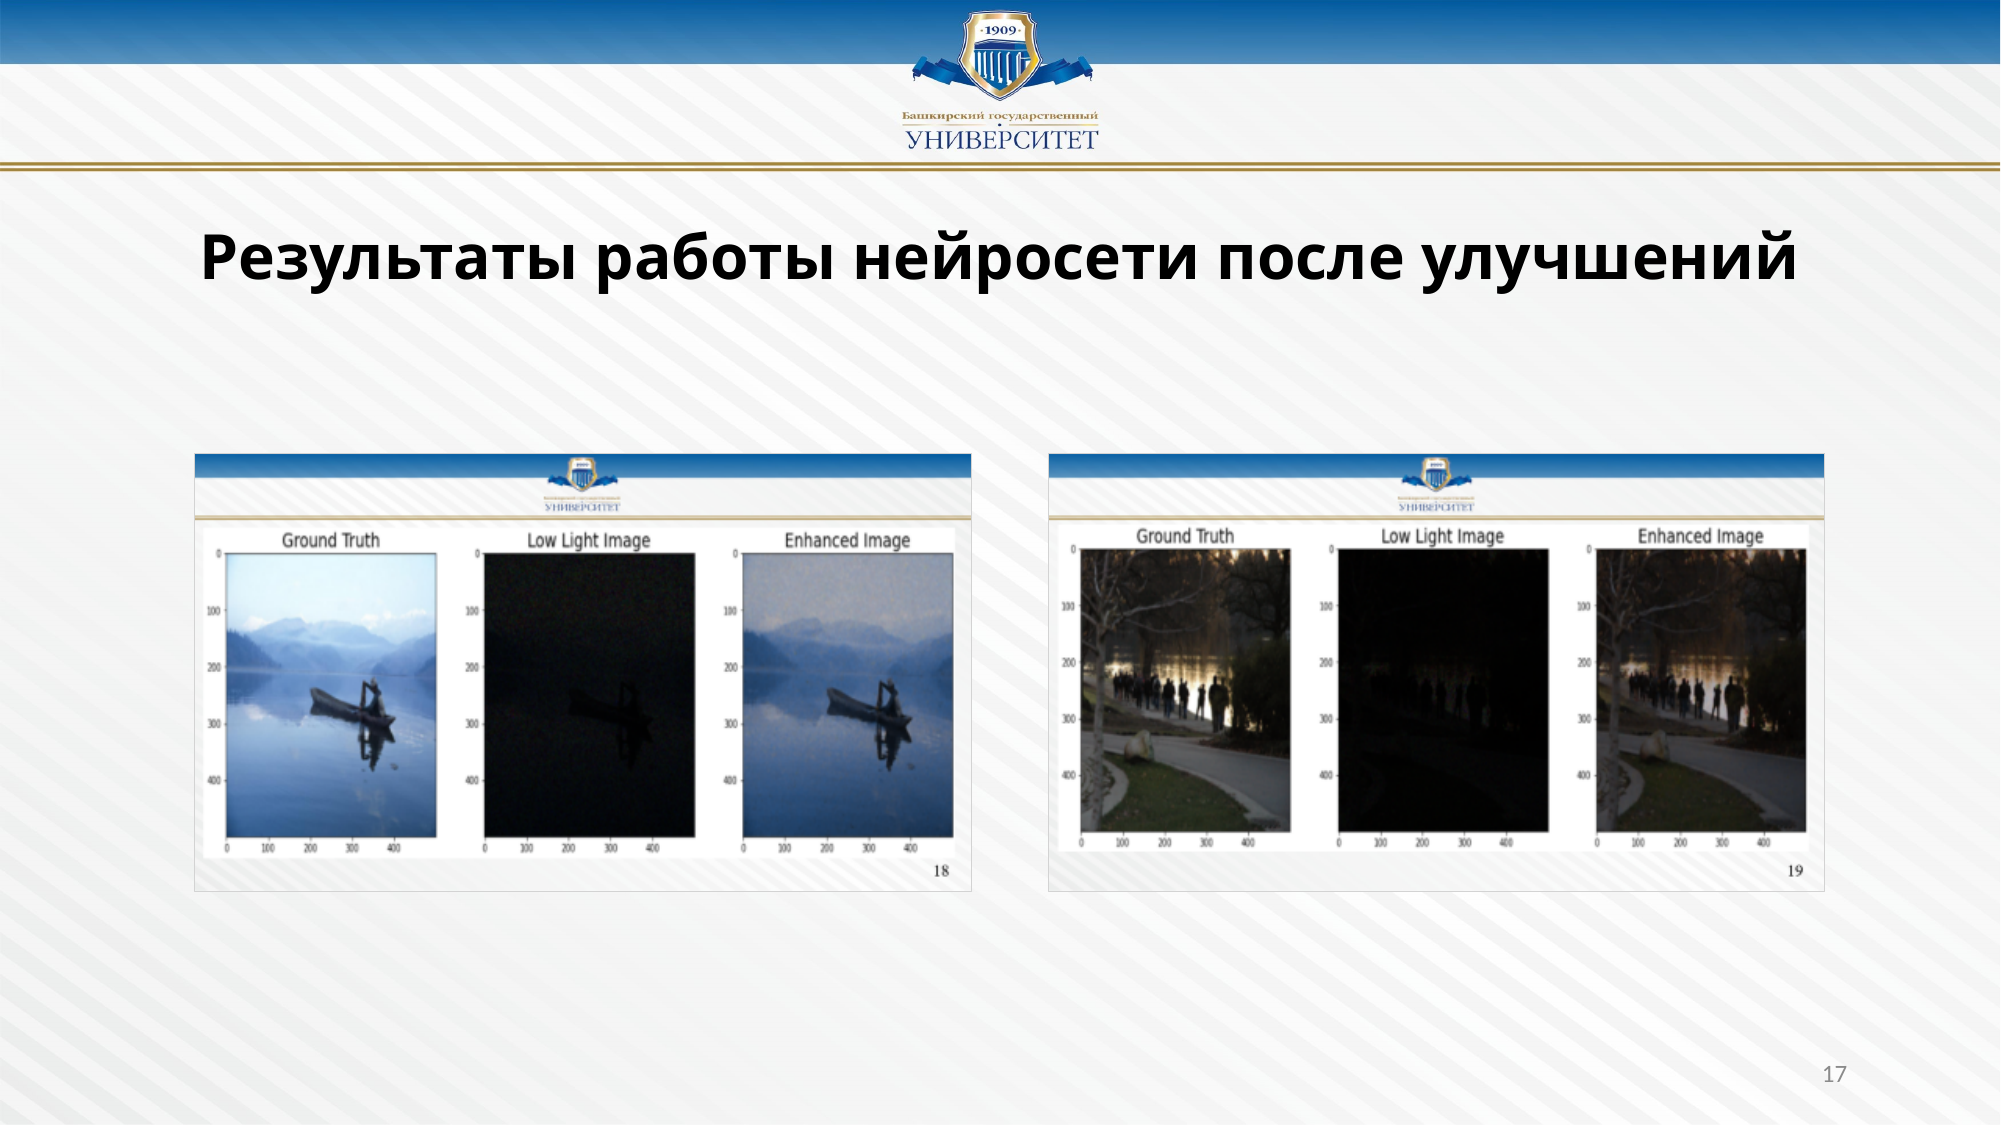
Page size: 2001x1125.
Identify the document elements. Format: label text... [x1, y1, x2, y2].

title Результаты работы нейросети после улучшений [175, 217, 1825, 302]
slide_number 17 [1412, 1042, 1863, 1103]
picture [0, 0, 2001, 1125]
